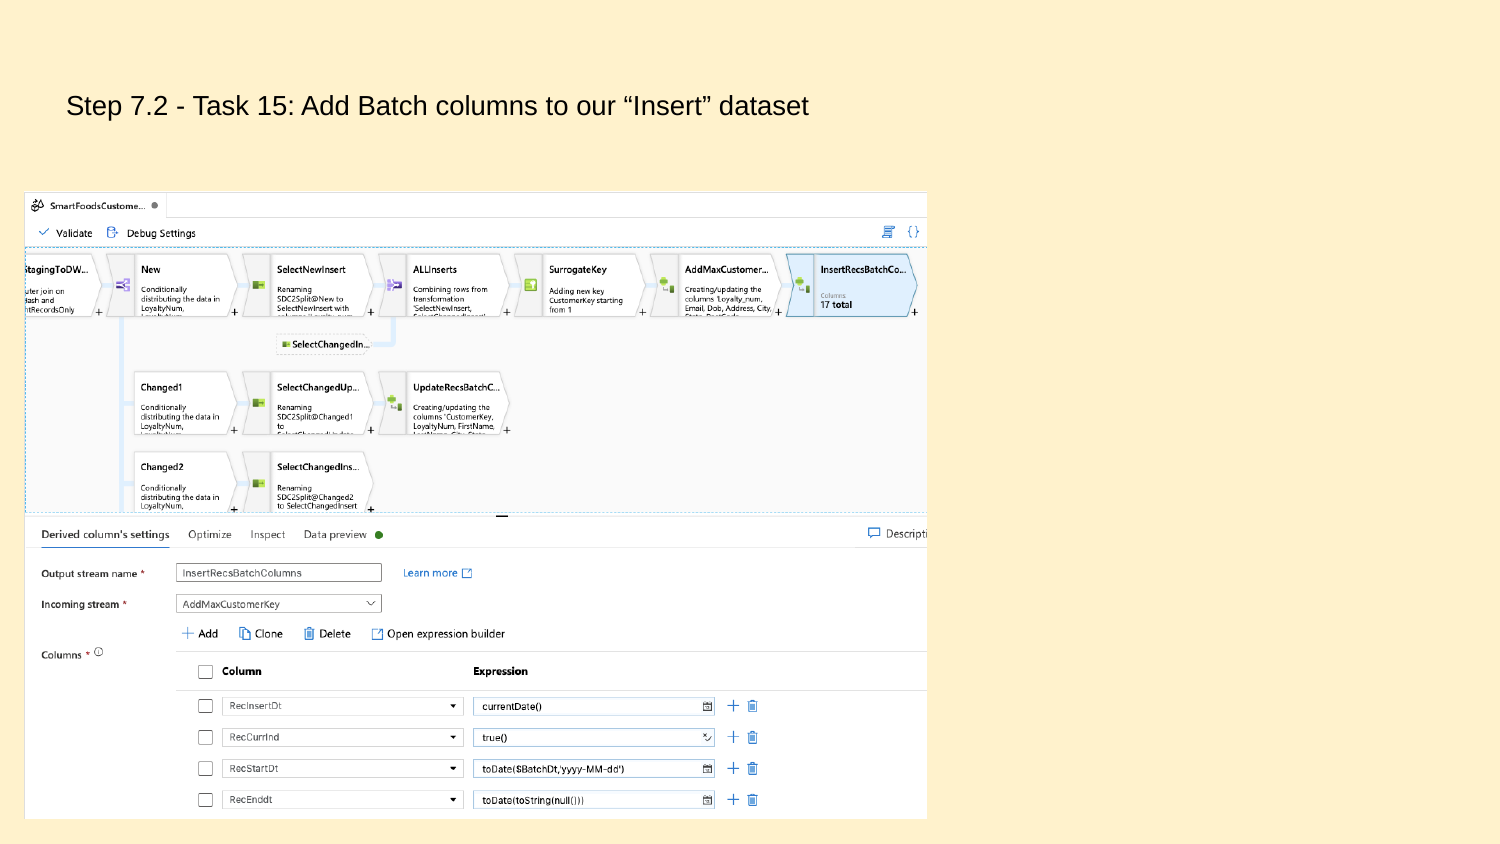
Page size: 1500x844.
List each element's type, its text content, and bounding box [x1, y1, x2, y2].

title Step 7.2 - Task 15: Add Batch columns to our “Insert” dataset [51, 72, 1449, 167]
picture [24, 191, 928, 819]
